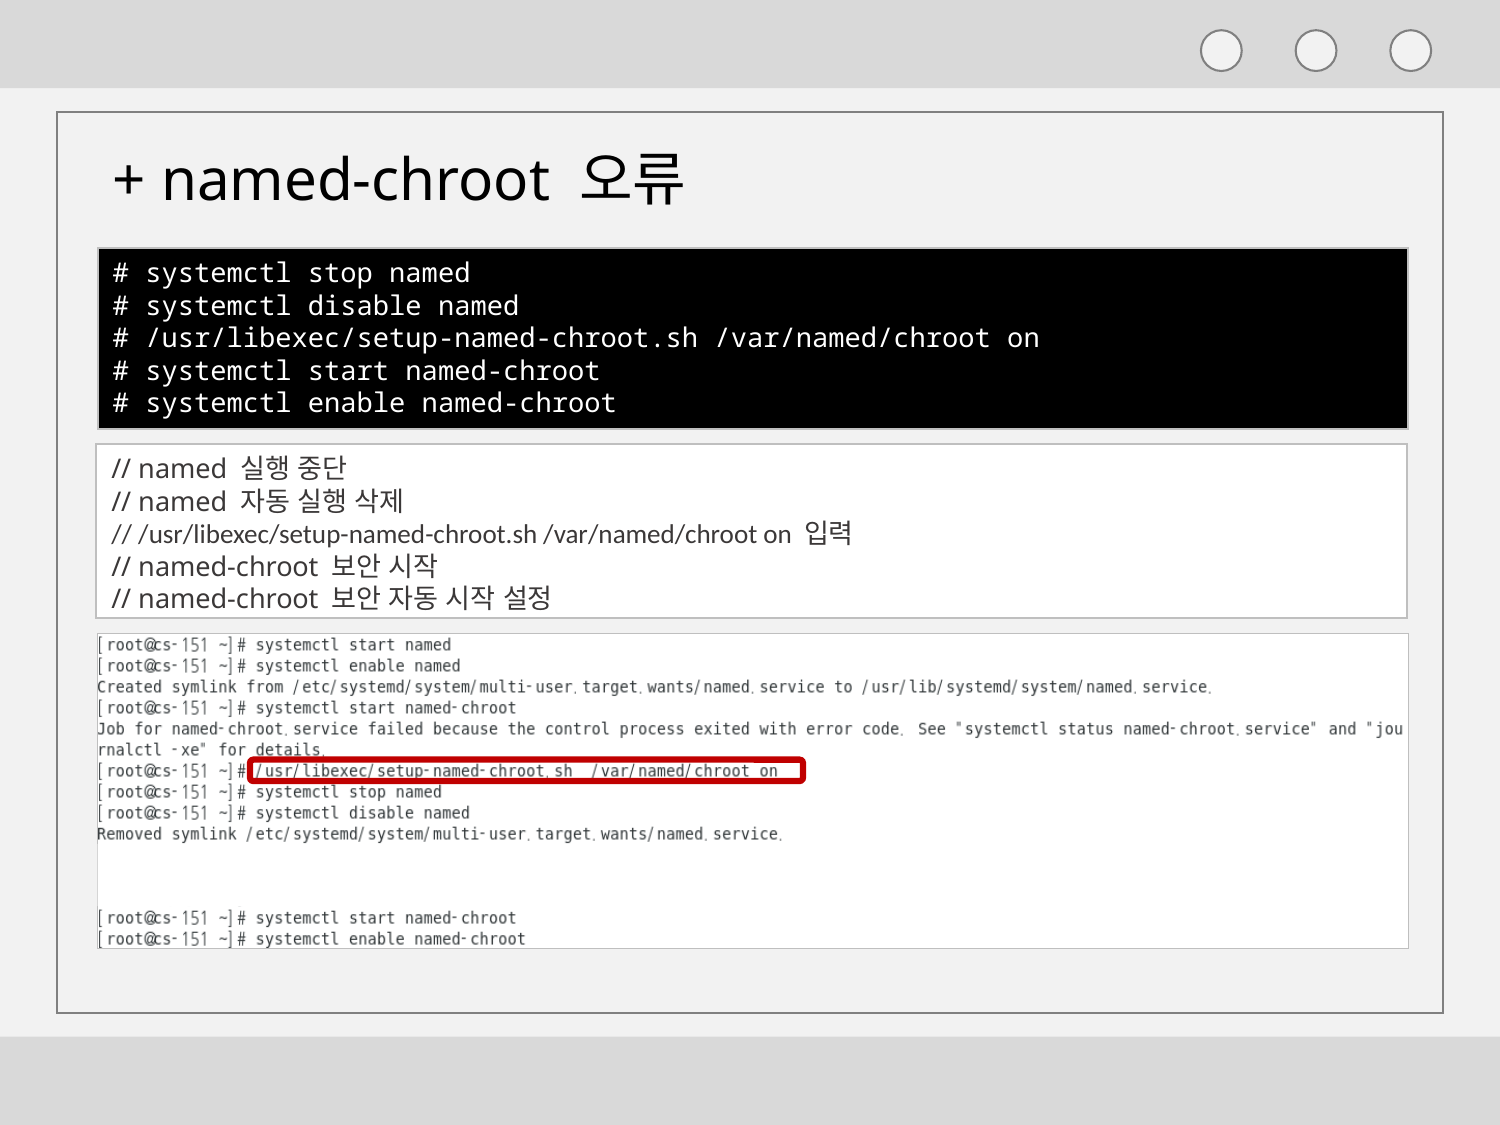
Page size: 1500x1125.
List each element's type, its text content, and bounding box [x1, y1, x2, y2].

text_box [1294, 29, 1338, 73]
text_box [56, 111, 1444, 1014]
picture [97, 633, 1409, 949]
text_box [0, 1036, 1500, 1125]
text_box [1199, 29, 1243, 73]
text_box // named 실행 중단 // named 자동 실행 삭제 // /usr/libexec/setup-named-chroot.sh /var/named/chroot on 입력 // named-chroot 보안 시작 // named-chroot 보안 자동 시작 설정 [95, 443, 1408, 619]
text_box # systemctl stop named # systemctl disable named # /usr/libexec/setup-named-chroot.sh /var/named/chroot on # systemctl start named-chroot # systemctl enable named-chroot [97, 247, 1409, 430]
text_box [0, 0, 1500, 89]
text_box + named-chroot 오류 [97, 134, 1402, 220]
text_box [1389, 29, 1433, 73]
